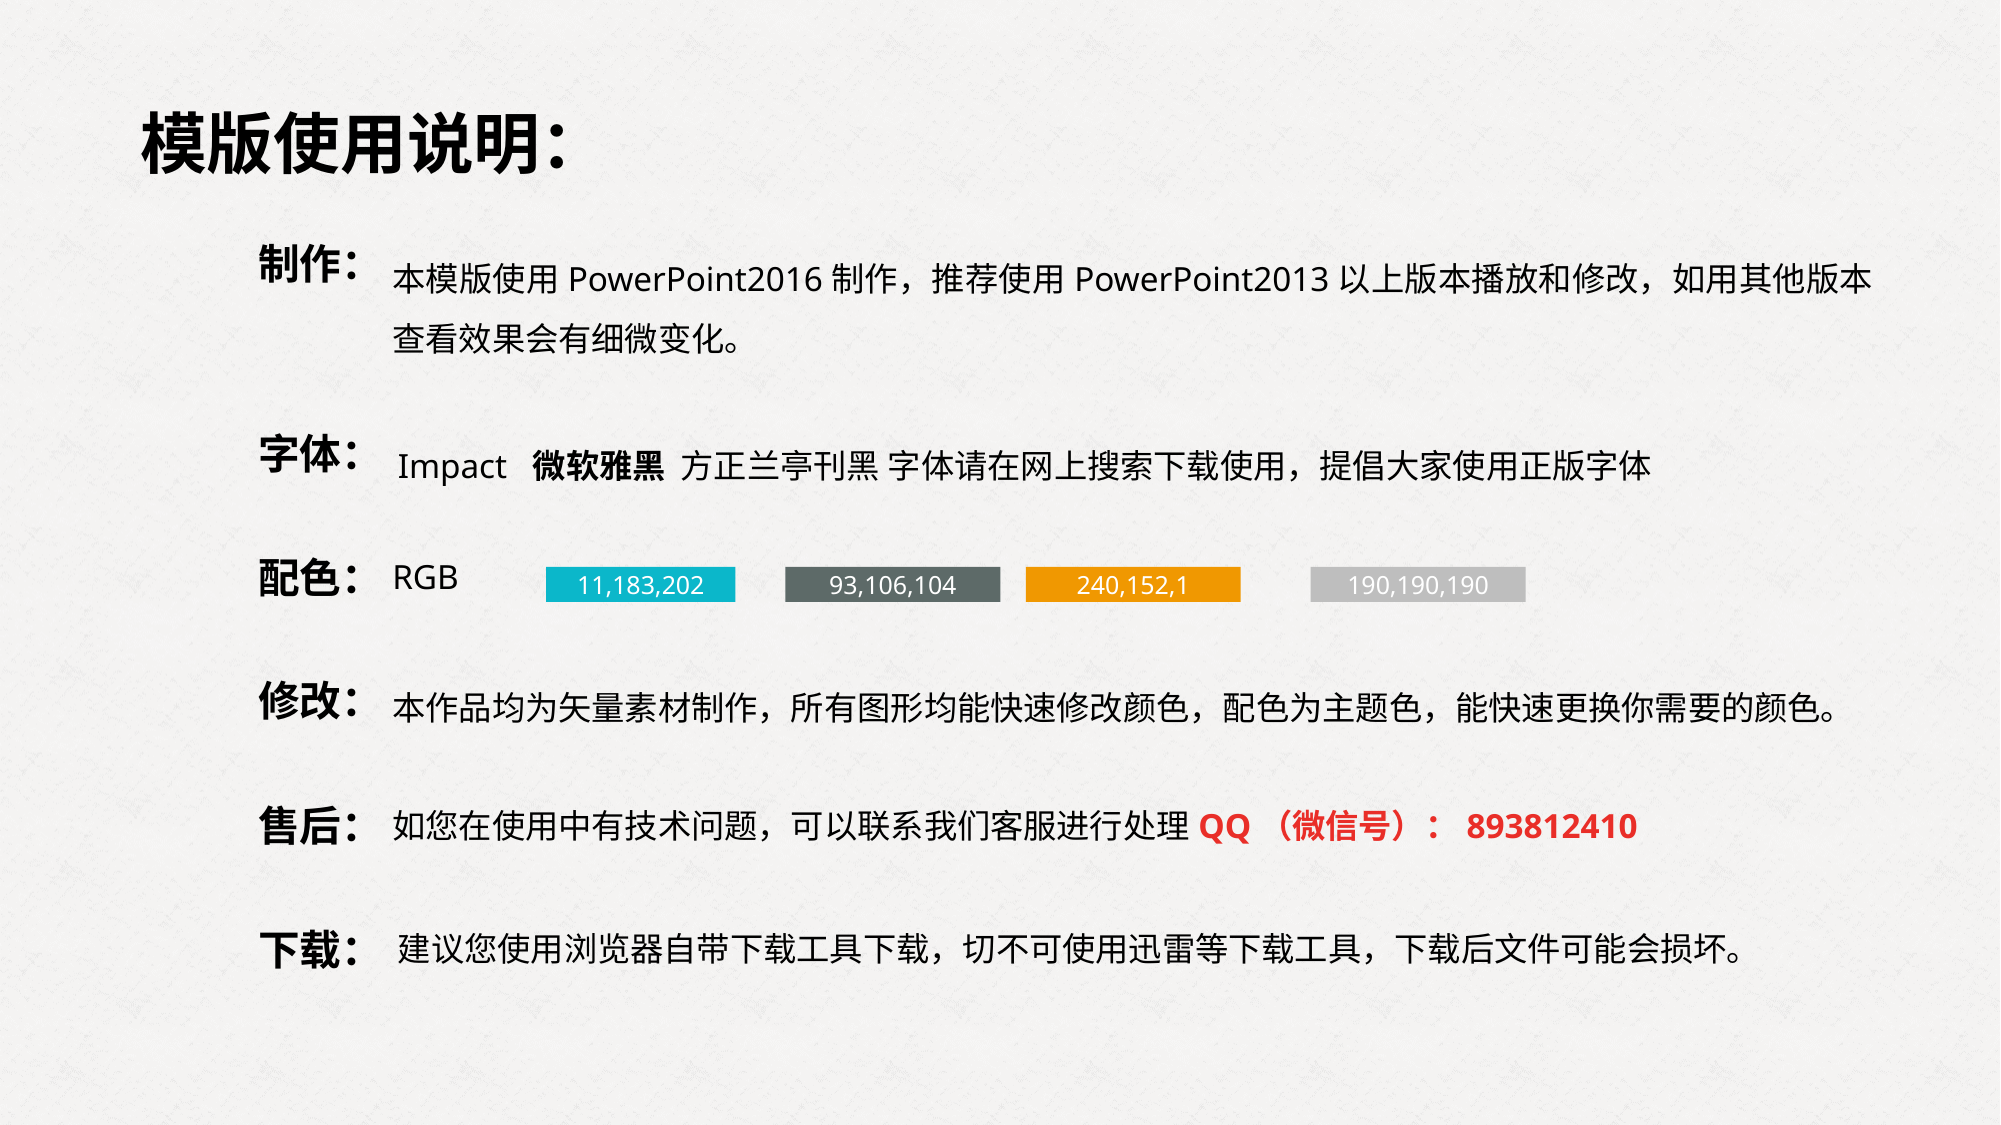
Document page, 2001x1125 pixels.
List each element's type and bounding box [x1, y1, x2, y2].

text_box [258, 424, 1886, 479]
text_box [258, 674, 1875, 728]
text_box [258, 923, 1834, 974]
text_box [258, 238, 1875, 353]
text_box [258, 551, 1526, 602]
text_box [0, 0, 2000, 1125]
text_box [258, 799, 1747, 851]
